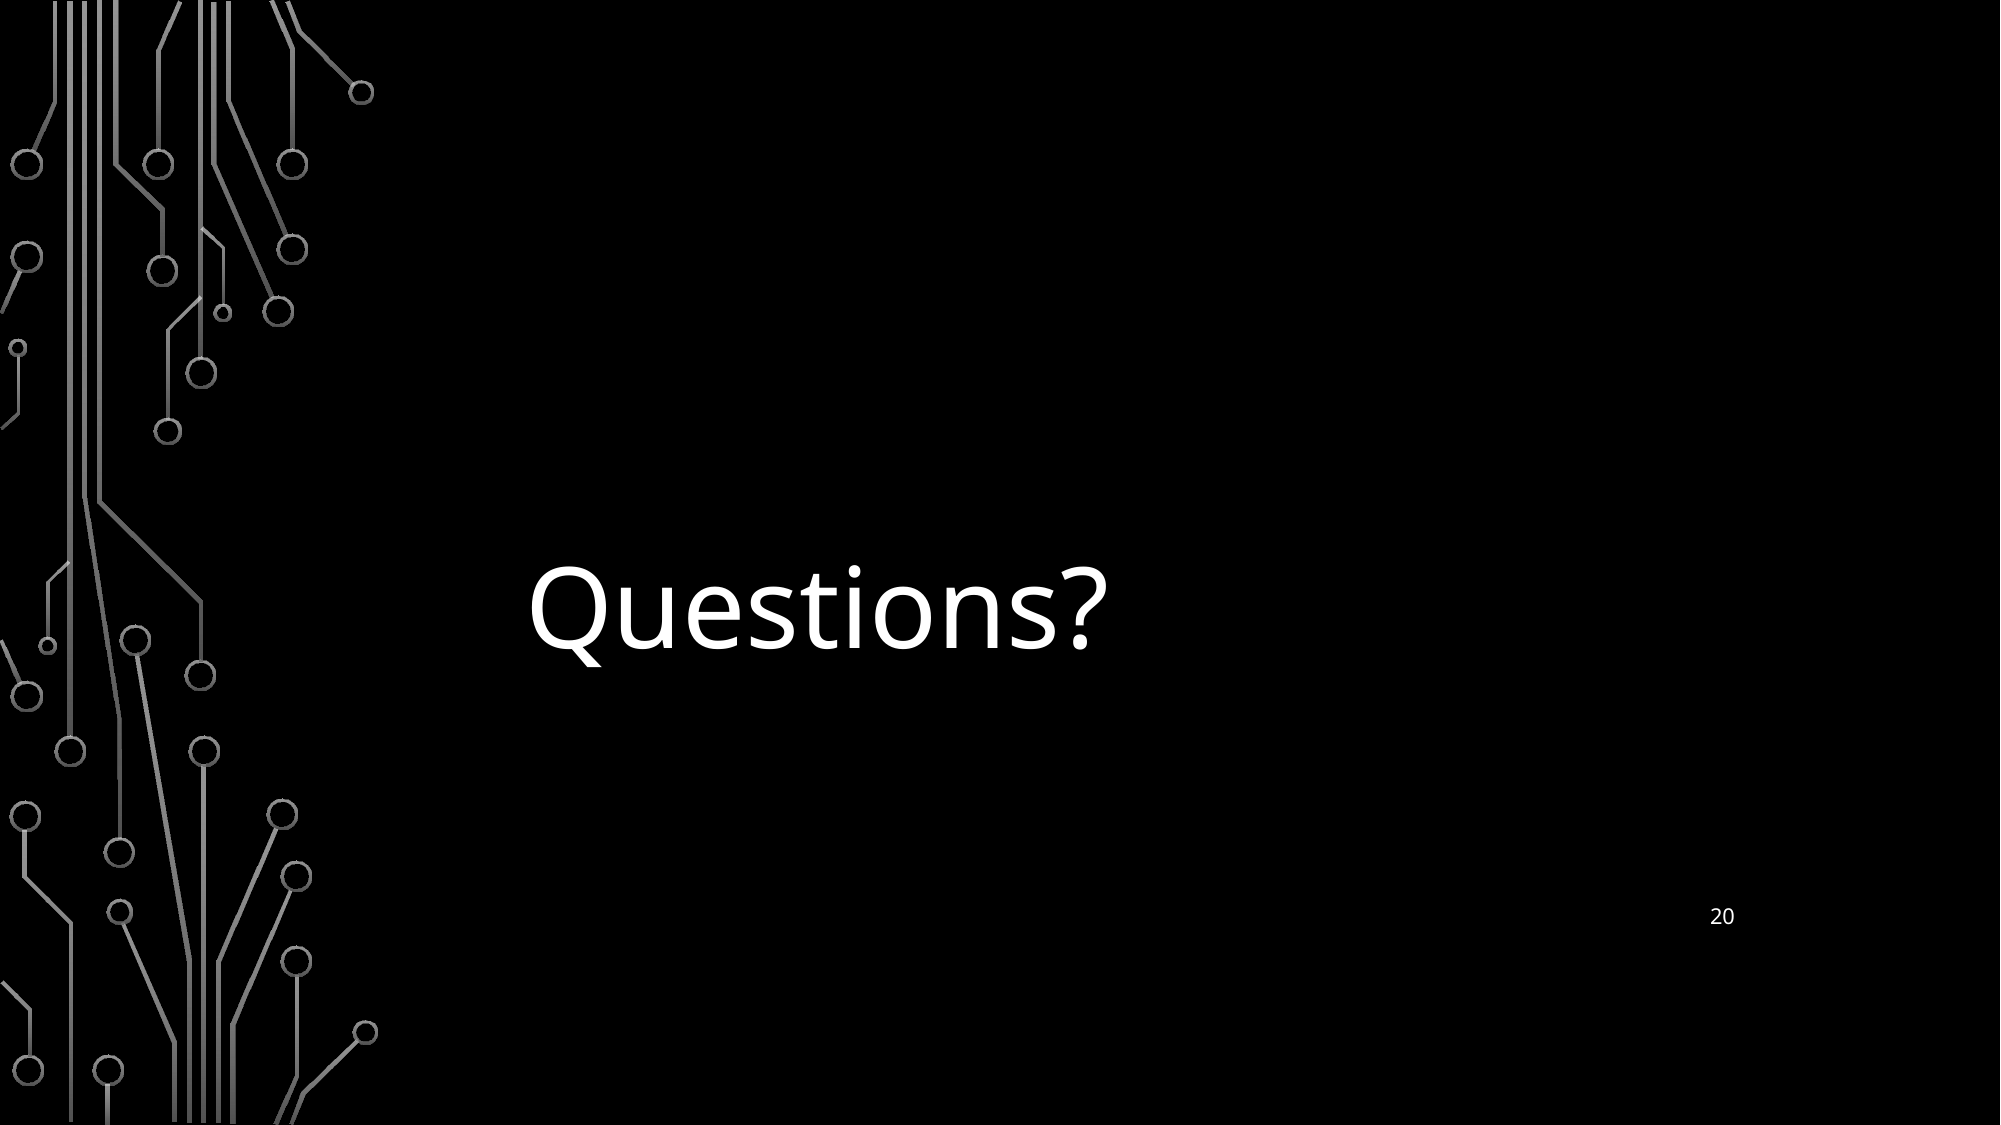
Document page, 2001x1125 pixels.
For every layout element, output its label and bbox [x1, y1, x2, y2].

picture [379, 0, 2000, 1125]
text_box [0, 0, 379, 1125]
